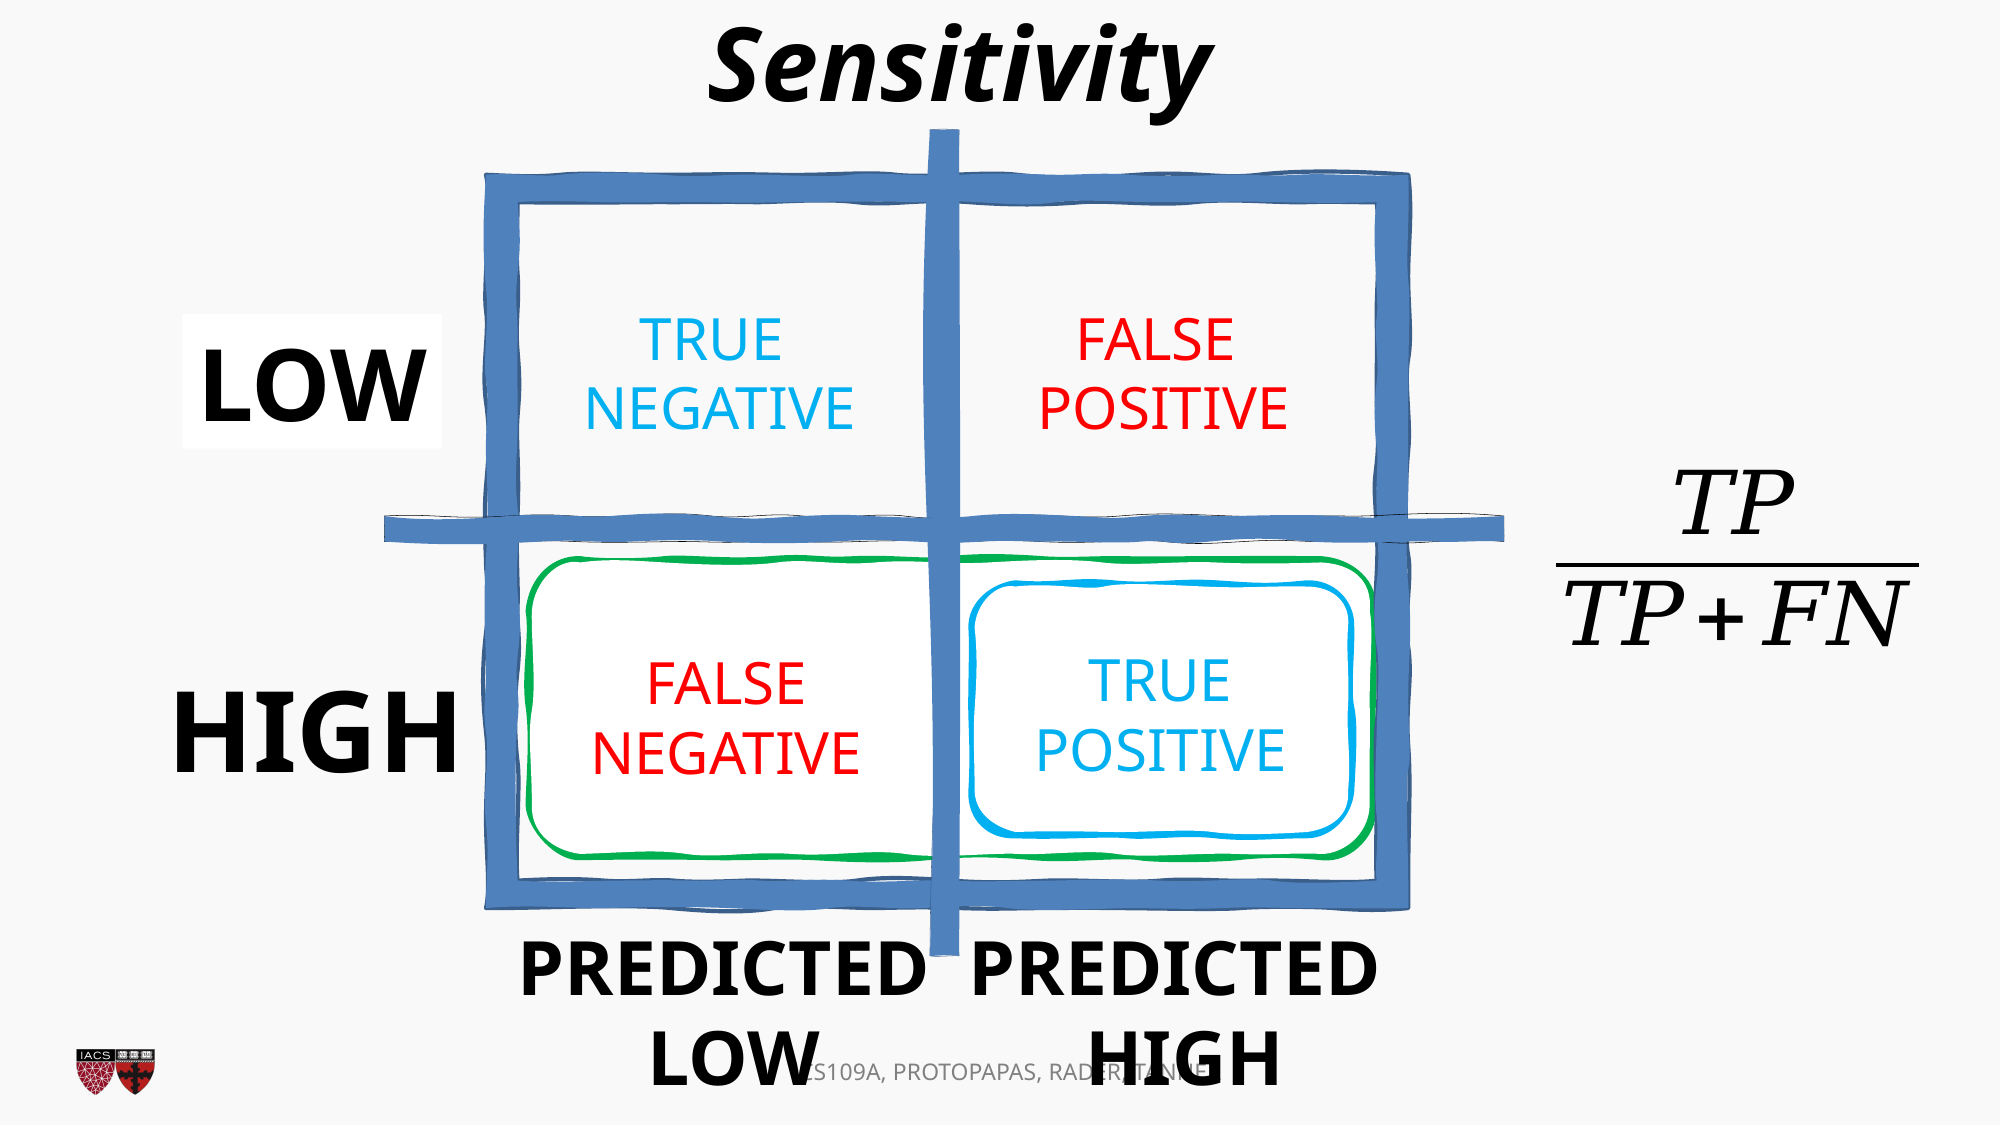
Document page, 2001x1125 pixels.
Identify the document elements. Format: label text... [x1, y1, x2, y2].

text_box Sensitivity [487, 5, 1431, 128]
picture [75, 1049, 155, 1095]
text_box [230, 129, 1505, 1072]
